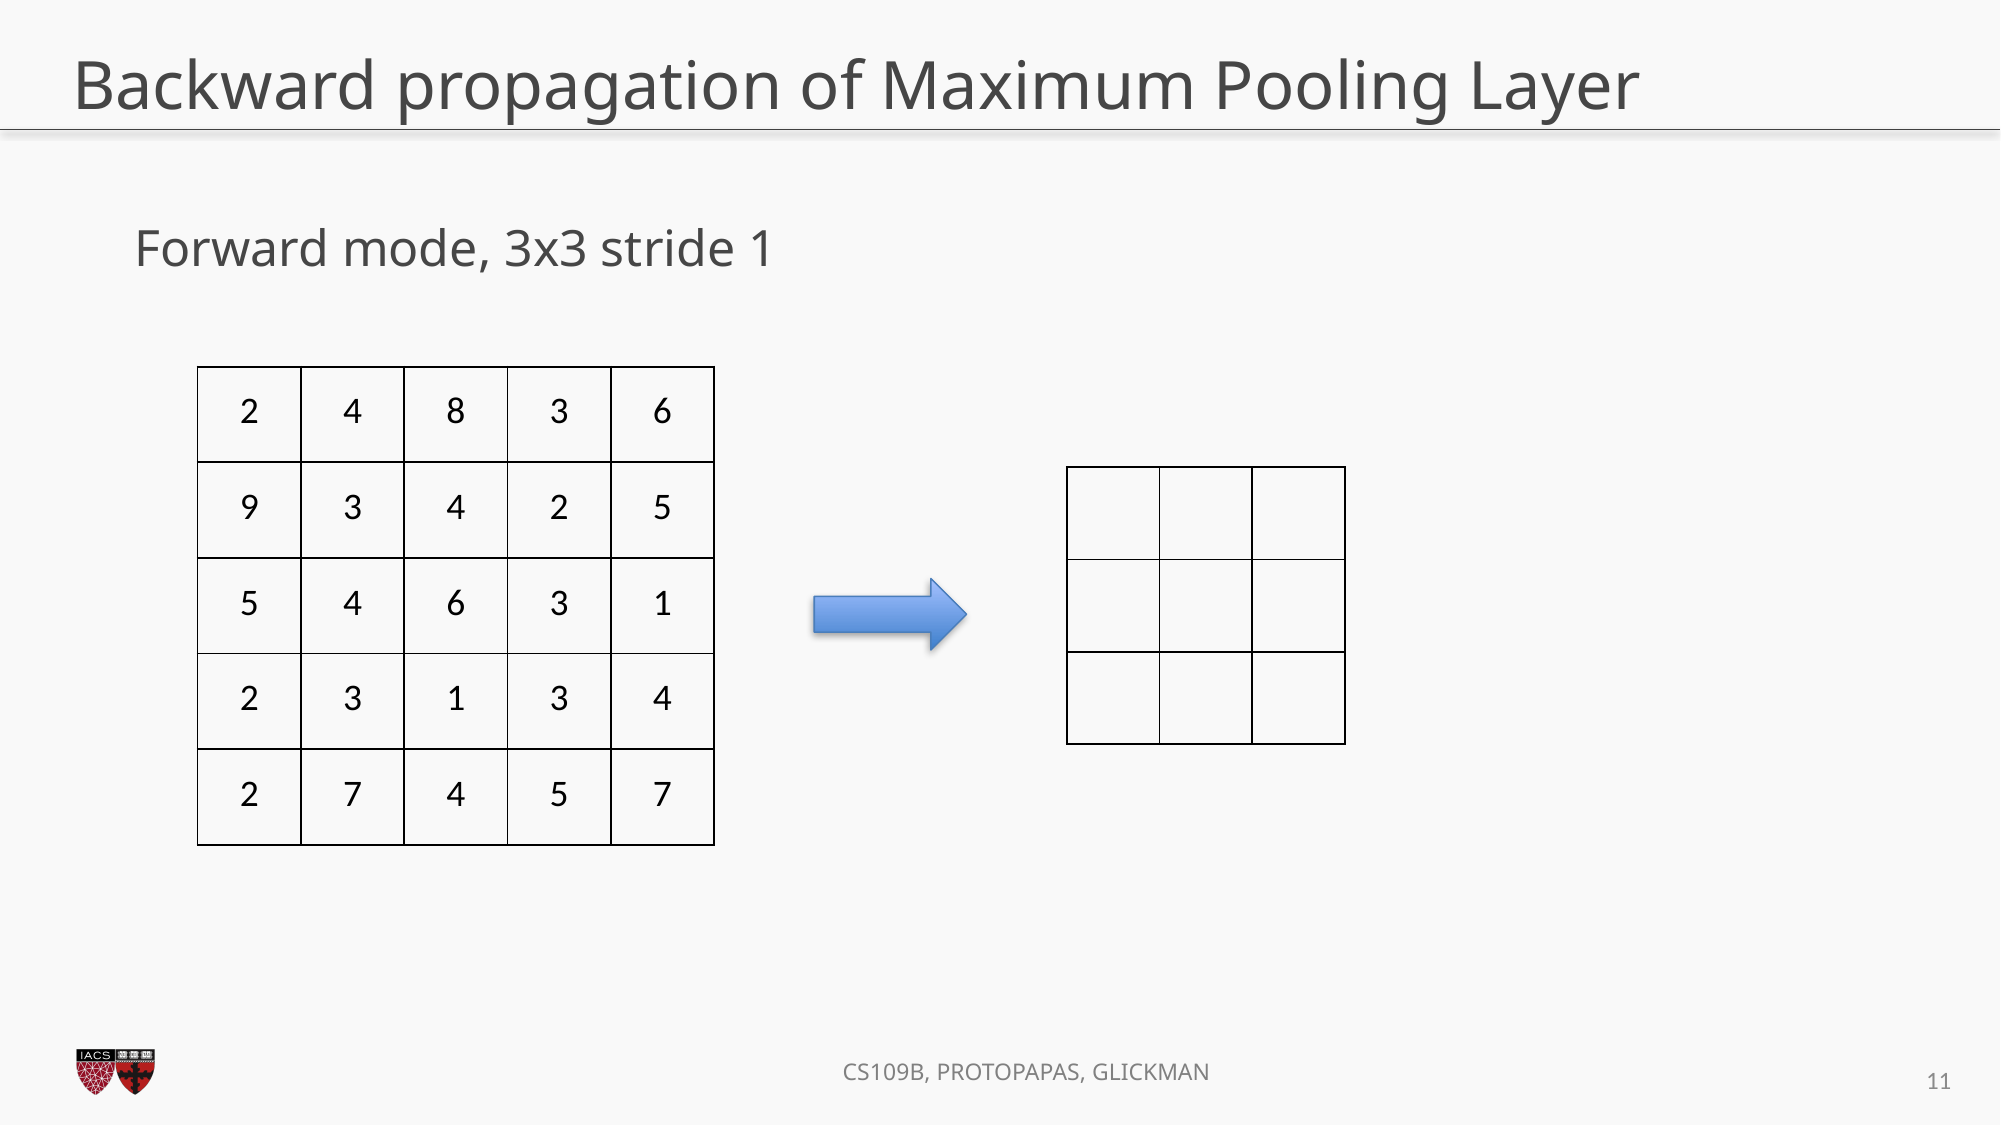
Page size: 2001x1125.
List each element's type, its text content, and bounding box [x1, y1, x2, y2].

table_cell 3 [508, 559, 610, 653]
table_cell 2 [198, 654, 300, 748]
table_cell 4 [302, 559, 403, 653]
table_cell 3 [302, 654, 403, 748]
table_cell 6 [405, 559, 507, 653]
picture [75, 1049, 155, 1095]
table_cell 3 [508, 654, 610, 748]
table_header 4 [302, 368, 403, 461]
table_cell 4 [612, 654, 713, 748]
slide_number 11 [1500, 1050, 1967, 1110]
table_cell 5 [508, 750, 610, 844]
table_cell 2 [198, 750, 300, 844]
table_cell [1160, 560, 1251, 651]
table_cell 1 [612, 559, 713, 653]
table_cell 2 [508, 463, 610, 557]
table_header [1068, 468, 1159, 559]
table_cell 4 [405, 463, 507, 557]
table_cell 4 [405, 750, 507, 844]
table_header 2 [198, 368, 300, 461]
table_cell [1068, 653, 1159, 743]
text_box Forward mode, 3x3 stride 1 [119, 208, 1814, 343]
text_box [813, 577, 968, 651]
table_cell 1 [405, 654, 507, 748]
table_cell [1068, 560, 1159, 651]
table_cell 5 [612, 463, 713, 557]
table_cell [1160, 653, 1251, 743]
table_header 8 [405, 368, 507, 461]
table_cell 3 [302, 463, 403, 557]
table_cell [1253, 653, 1344, 743]
table_cell 5 [198, 559, 300, 653]
title Backward propagation of Maximum Pooling Layer [57, 35, 1943, 162]
table_cell 7 [612, 750, 713, 844]
table_cell [1253, 560, 1344, 651]
table_header 6 [612, 368, 713, 461]
table_cell 7 [302, 750, 403, 844]
table_cell 9 [198, 463, 300, 557]
table_header [1253, 468, 1344, 559]
table_header 3 [508, 368, 610, 461]
table_header [1160, 468, 1251, 559]
